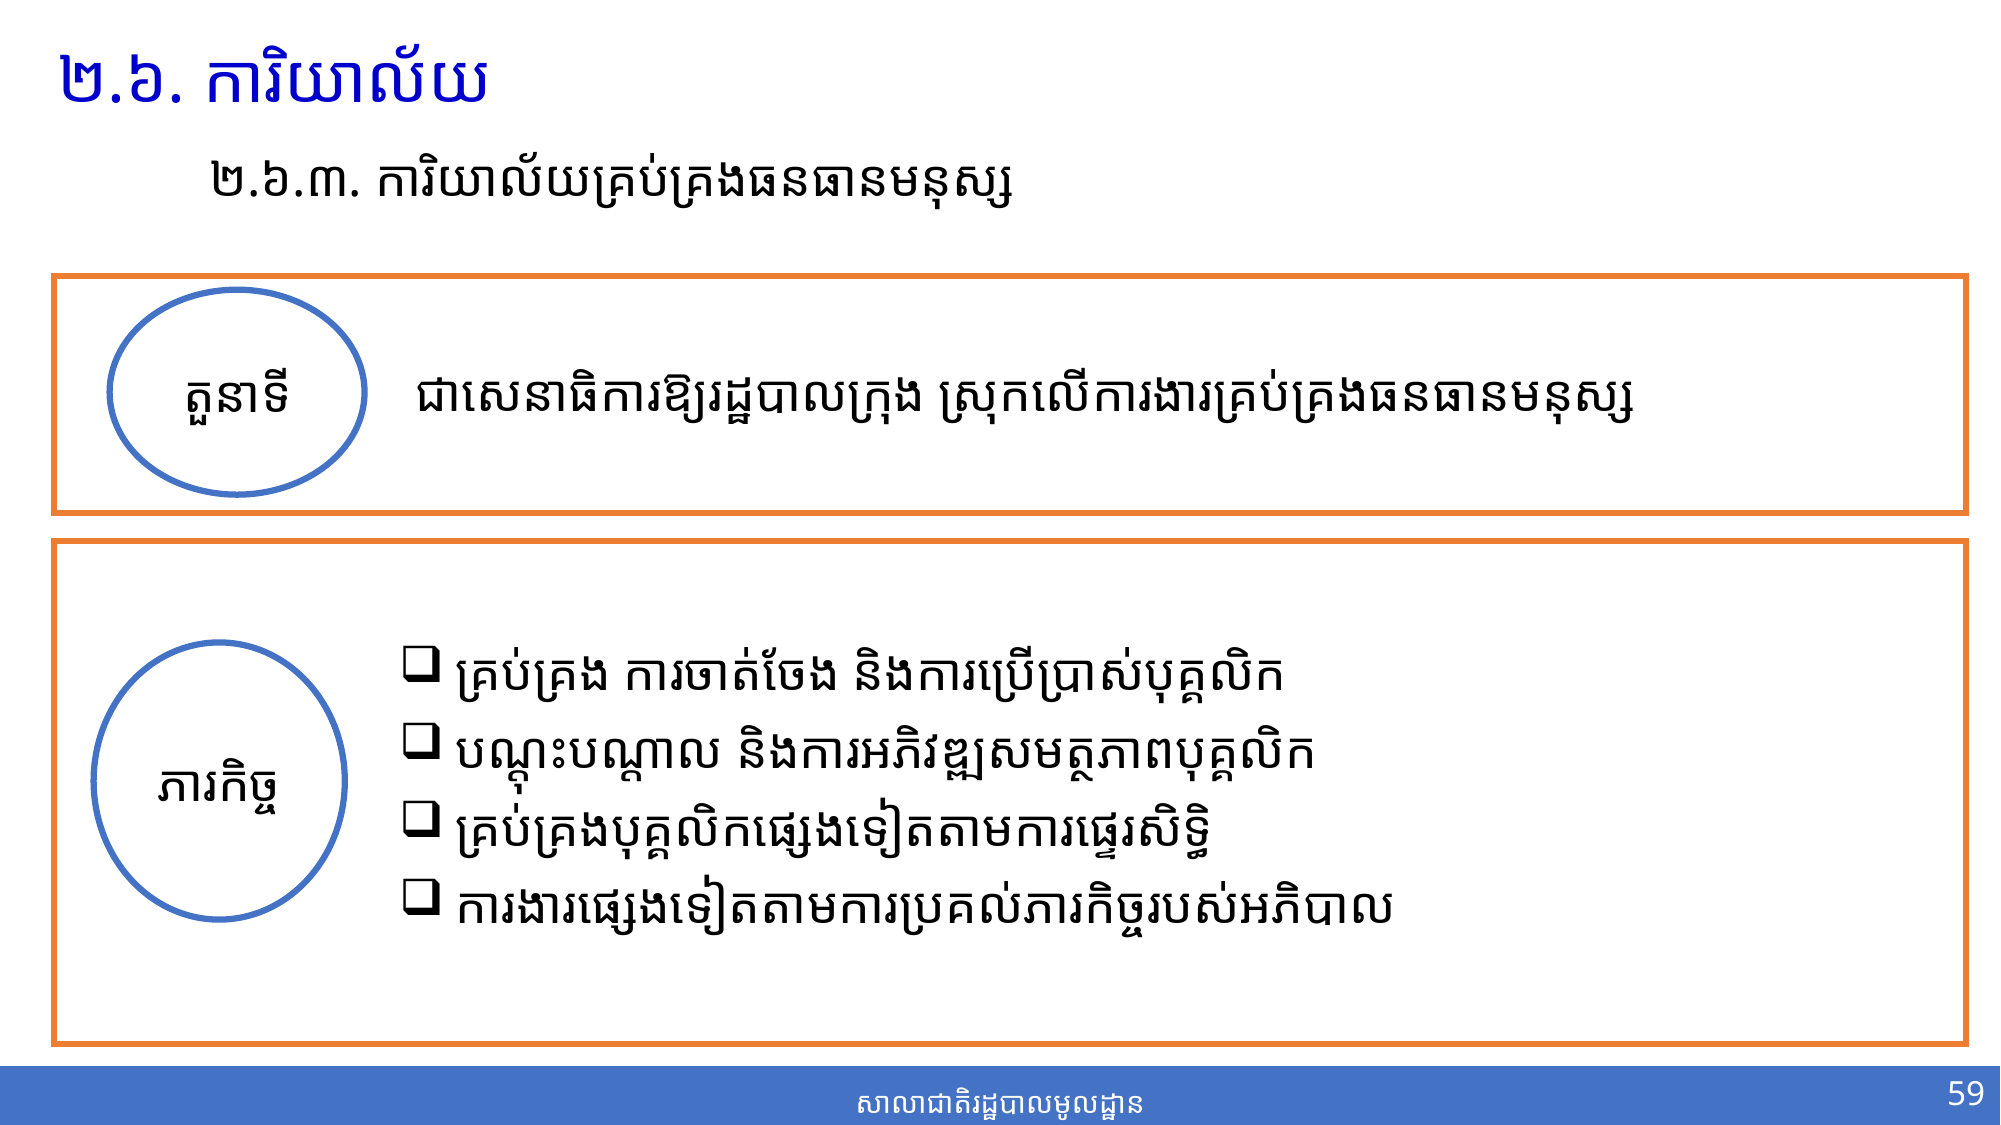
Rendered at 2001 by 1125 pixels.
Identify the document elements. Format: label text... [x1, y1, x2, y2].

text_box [53, 275, 1966, 514]
text_box ២.៦. ការិយាល័យ [42, 23, 508, 124]
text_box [53, 540, 2000, 1125]
text_box ២.៦.៣. ការិយាល័យគ្រប់គ្រងធនធានមនុស្ស [194, 138, 1133, 214]
